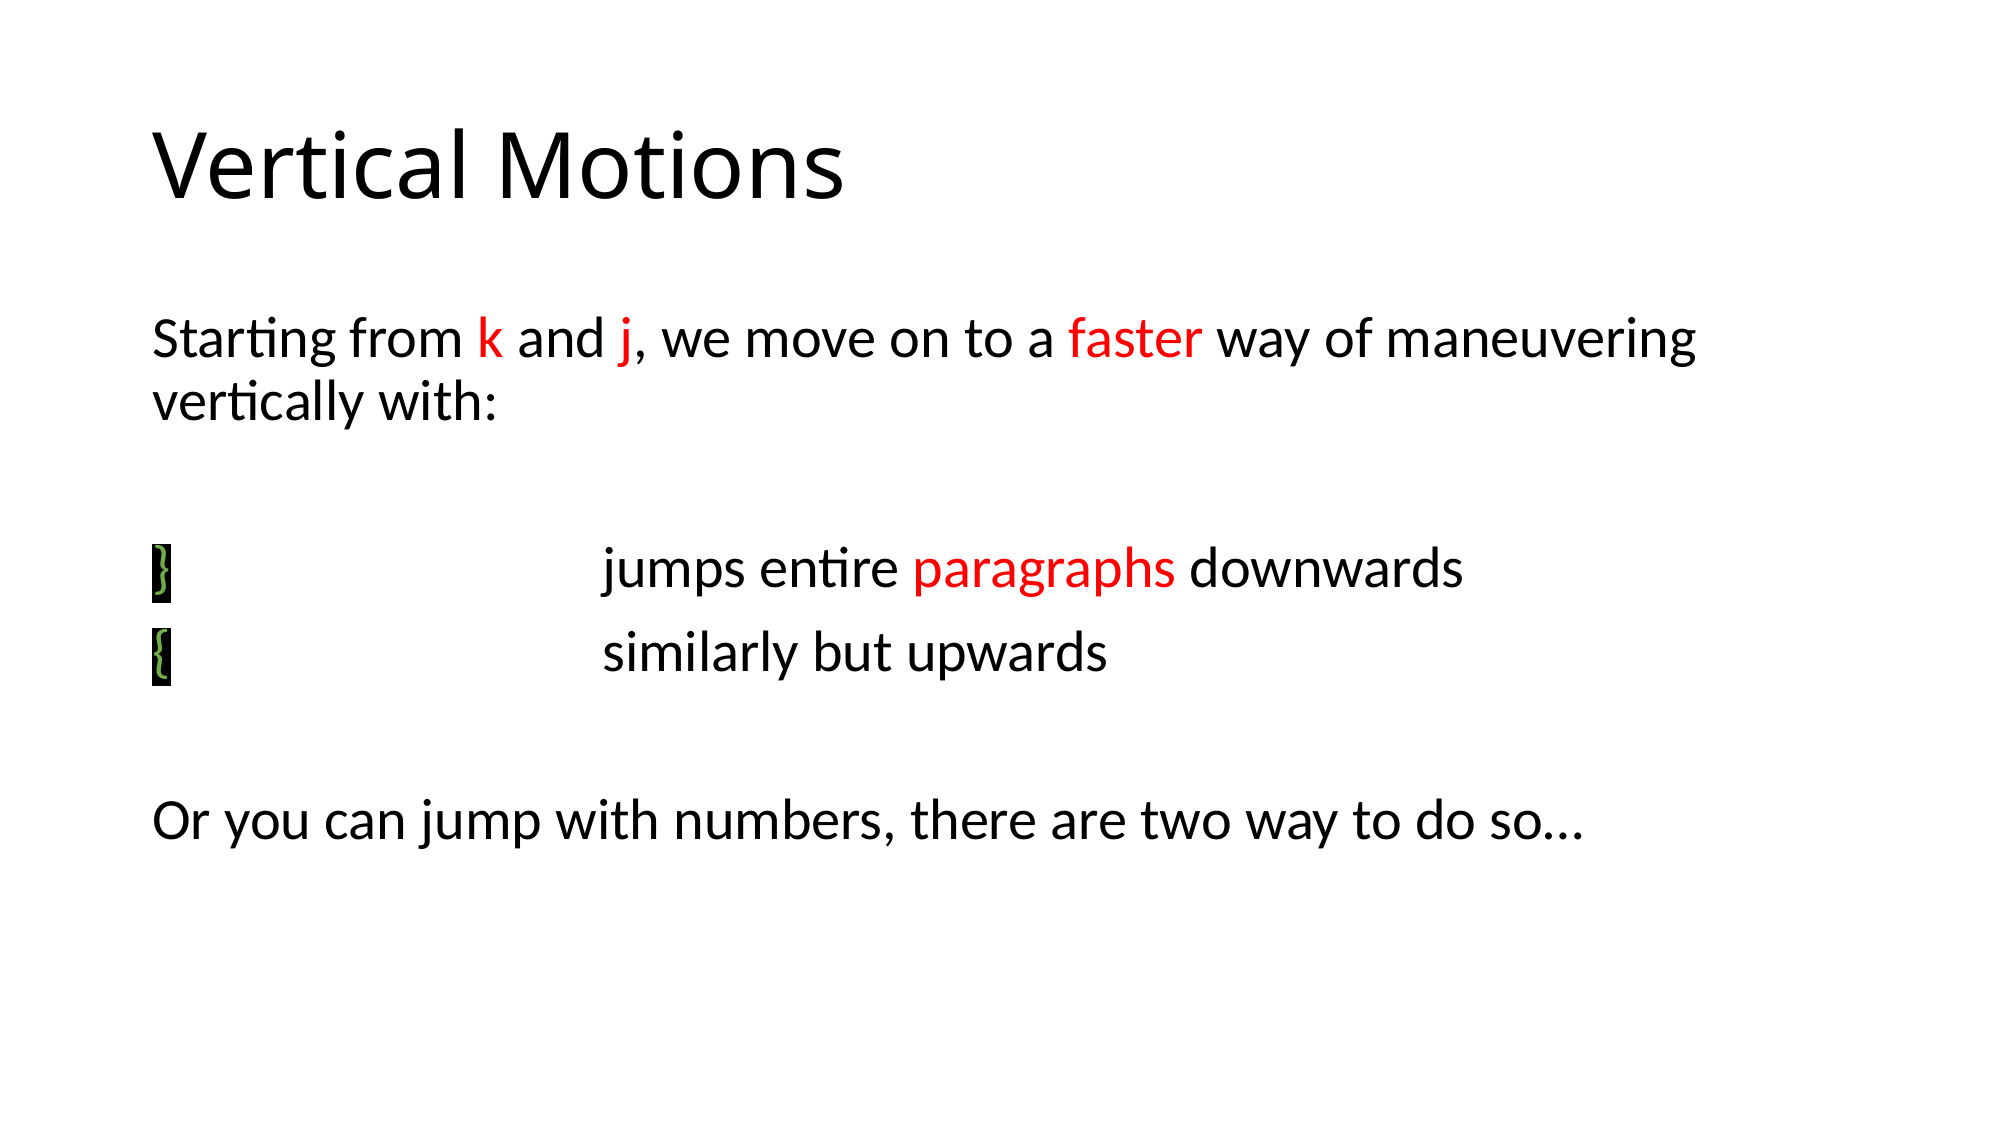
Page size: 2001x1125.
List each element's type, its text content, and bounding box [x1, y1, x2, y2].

title Vertical Motions [137, 59, 1863, 278]
list Starting from k and j, we move on to a faster way of maneuvering vertically with: } jumps entire paragraphs downwards { similarly but upwards Or you can jump with numbers, there are two way to do so… [137, 299, 1863, 1014]
